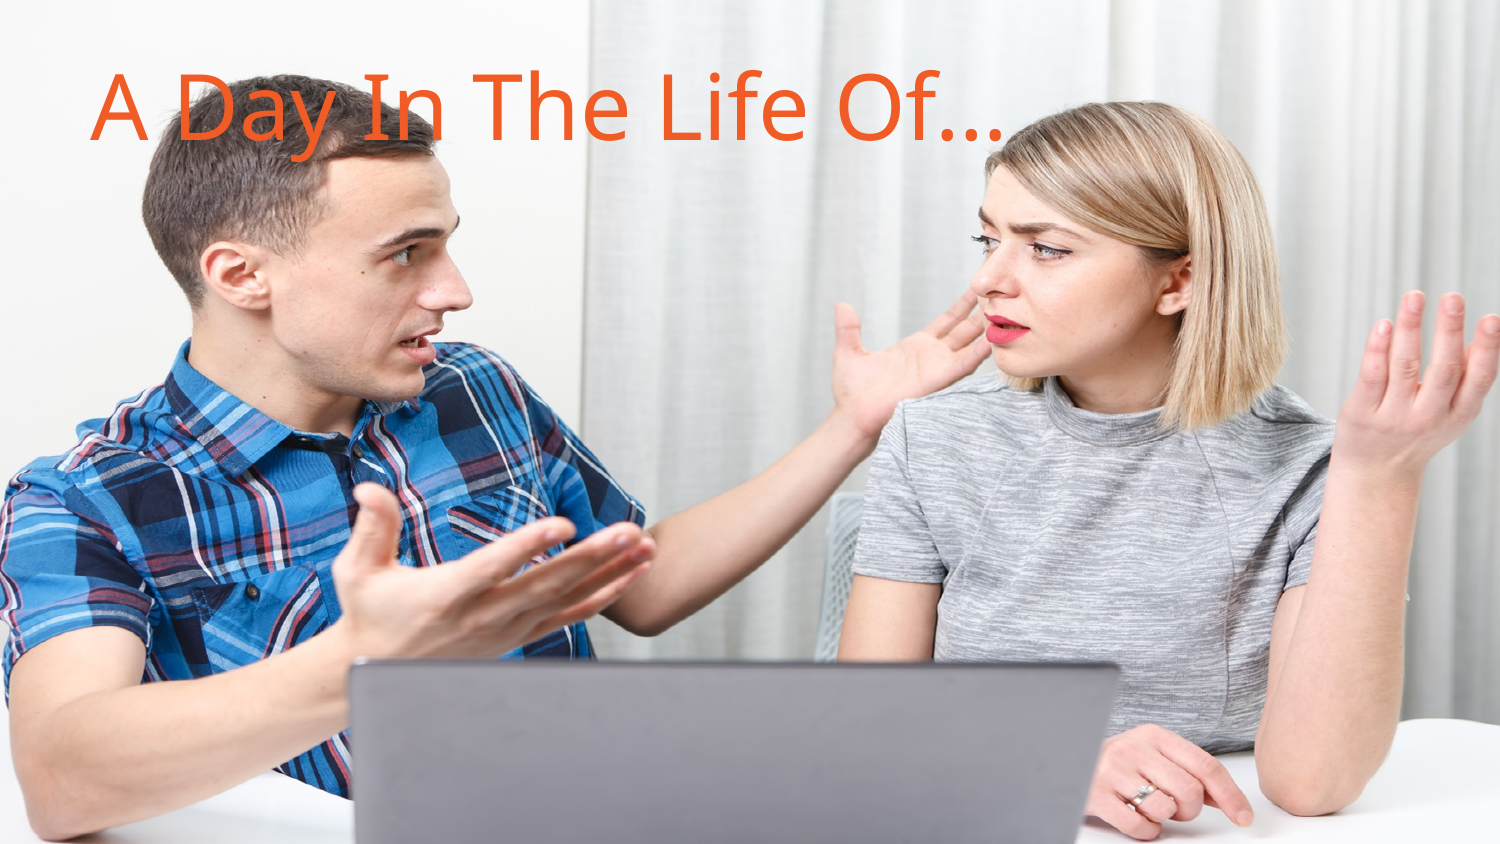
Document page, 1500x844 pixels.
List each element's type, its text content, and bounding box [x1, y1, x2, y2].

picture [0, 0, 1500, 844]
title A Day In The Life Of… [74, 33, 1426, 175]
